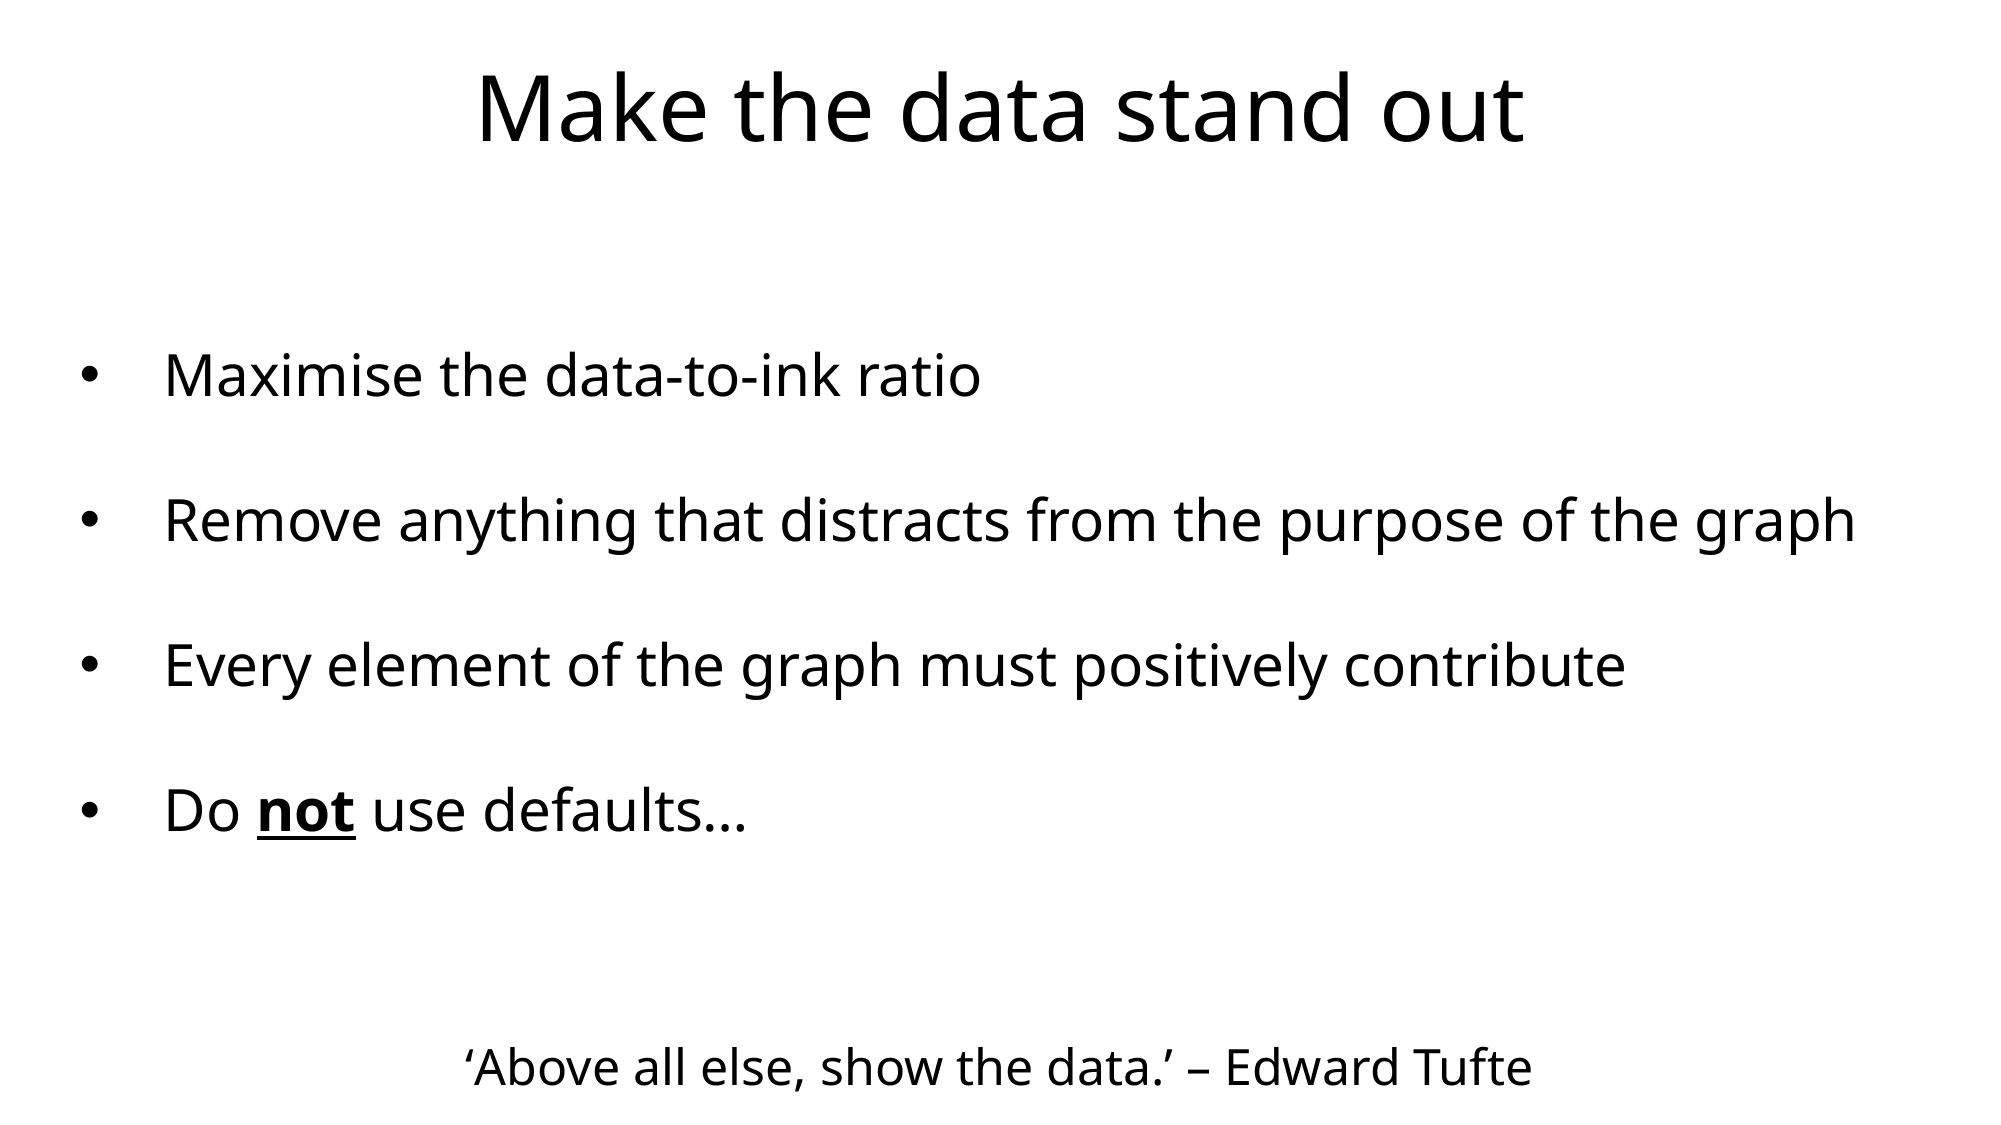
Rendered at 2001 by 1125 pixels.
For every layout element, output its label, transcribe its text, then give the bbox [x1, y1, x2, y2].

title Make the data stand out [0, 35, 2000, 188]
text_box Maximise the data-to-ink ratio Remove anything that distracts from the purpose of the graph Every element of the graph must positively contribute Do not use defaults… [79, 329, 1921, 916]
text_box ‘Above all else, show the data.’ – Edward Tufte [43, 1022, 1956, 1116]
